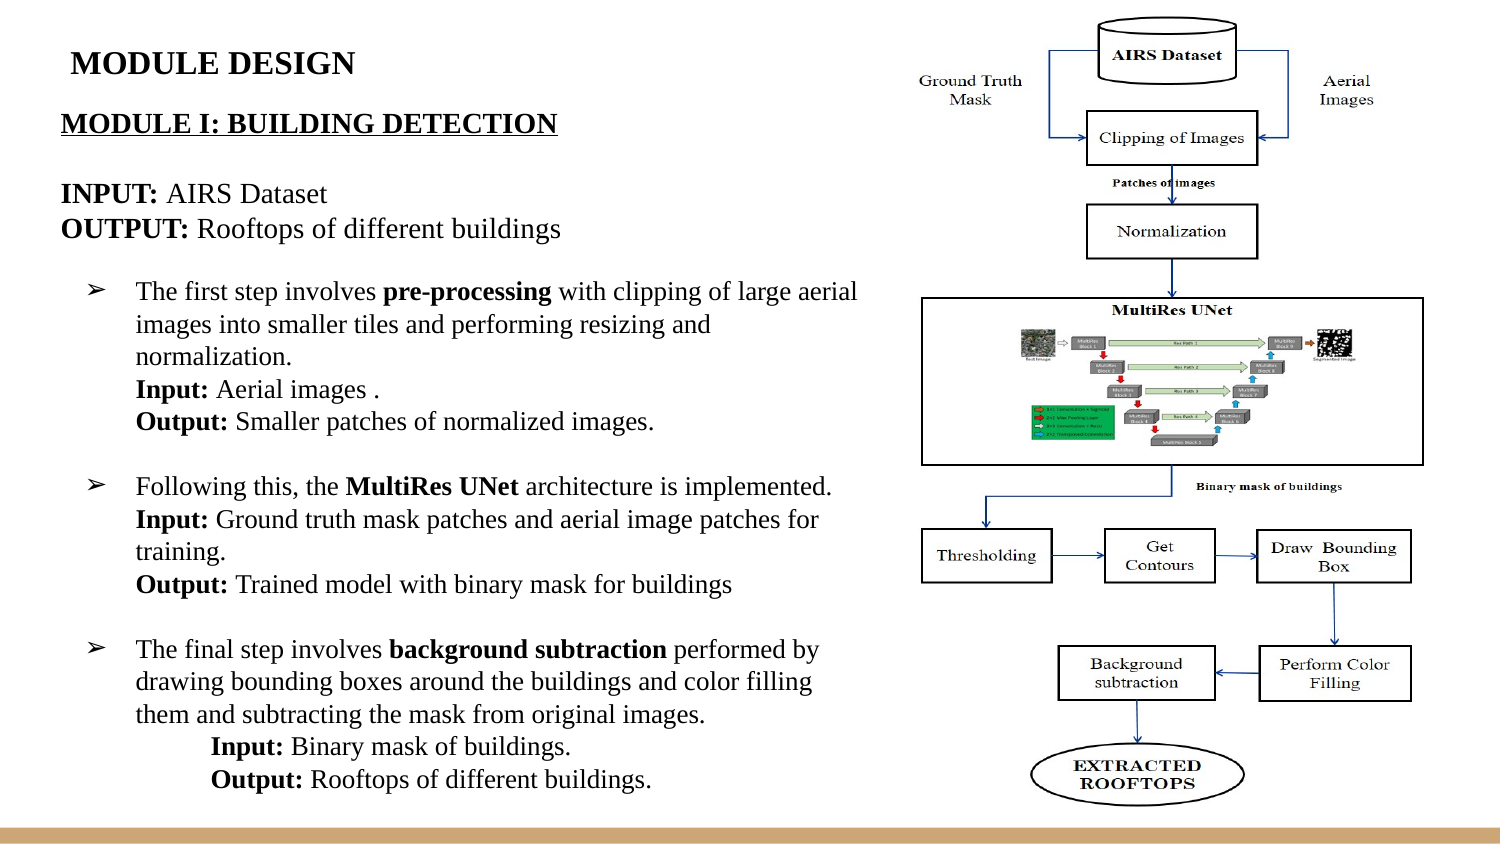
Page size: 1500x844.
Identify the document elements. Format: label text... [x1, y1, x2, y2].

picture [879, 0, 1444, 819]
text_box MODULE I: BUILDING DETECTION INPUT: AIRS Dataset OUTPUT: Rooftops of different buildings The first step involves pre-processing with clipping of large aerial images into smaller tiles and performing resizing and normalization. Input: Aerial images . Output: Smaller patches of normalized images. Following this, the MultiRes UNet architecture is implemented. Input: Ground truth mask patches and aerial image patches for training. Output: Trained model with binary mask for buildings The final step involves background subtraction performed by drawing bounding boxes around the buildings and color filling them and subtracting the mask from original images. Input: Binary mask of buildings. Output: Rooftops of different buildings. [45, 88, 874, 809]
text_box MODULE DESIGN [55, 26, 395, 88]
